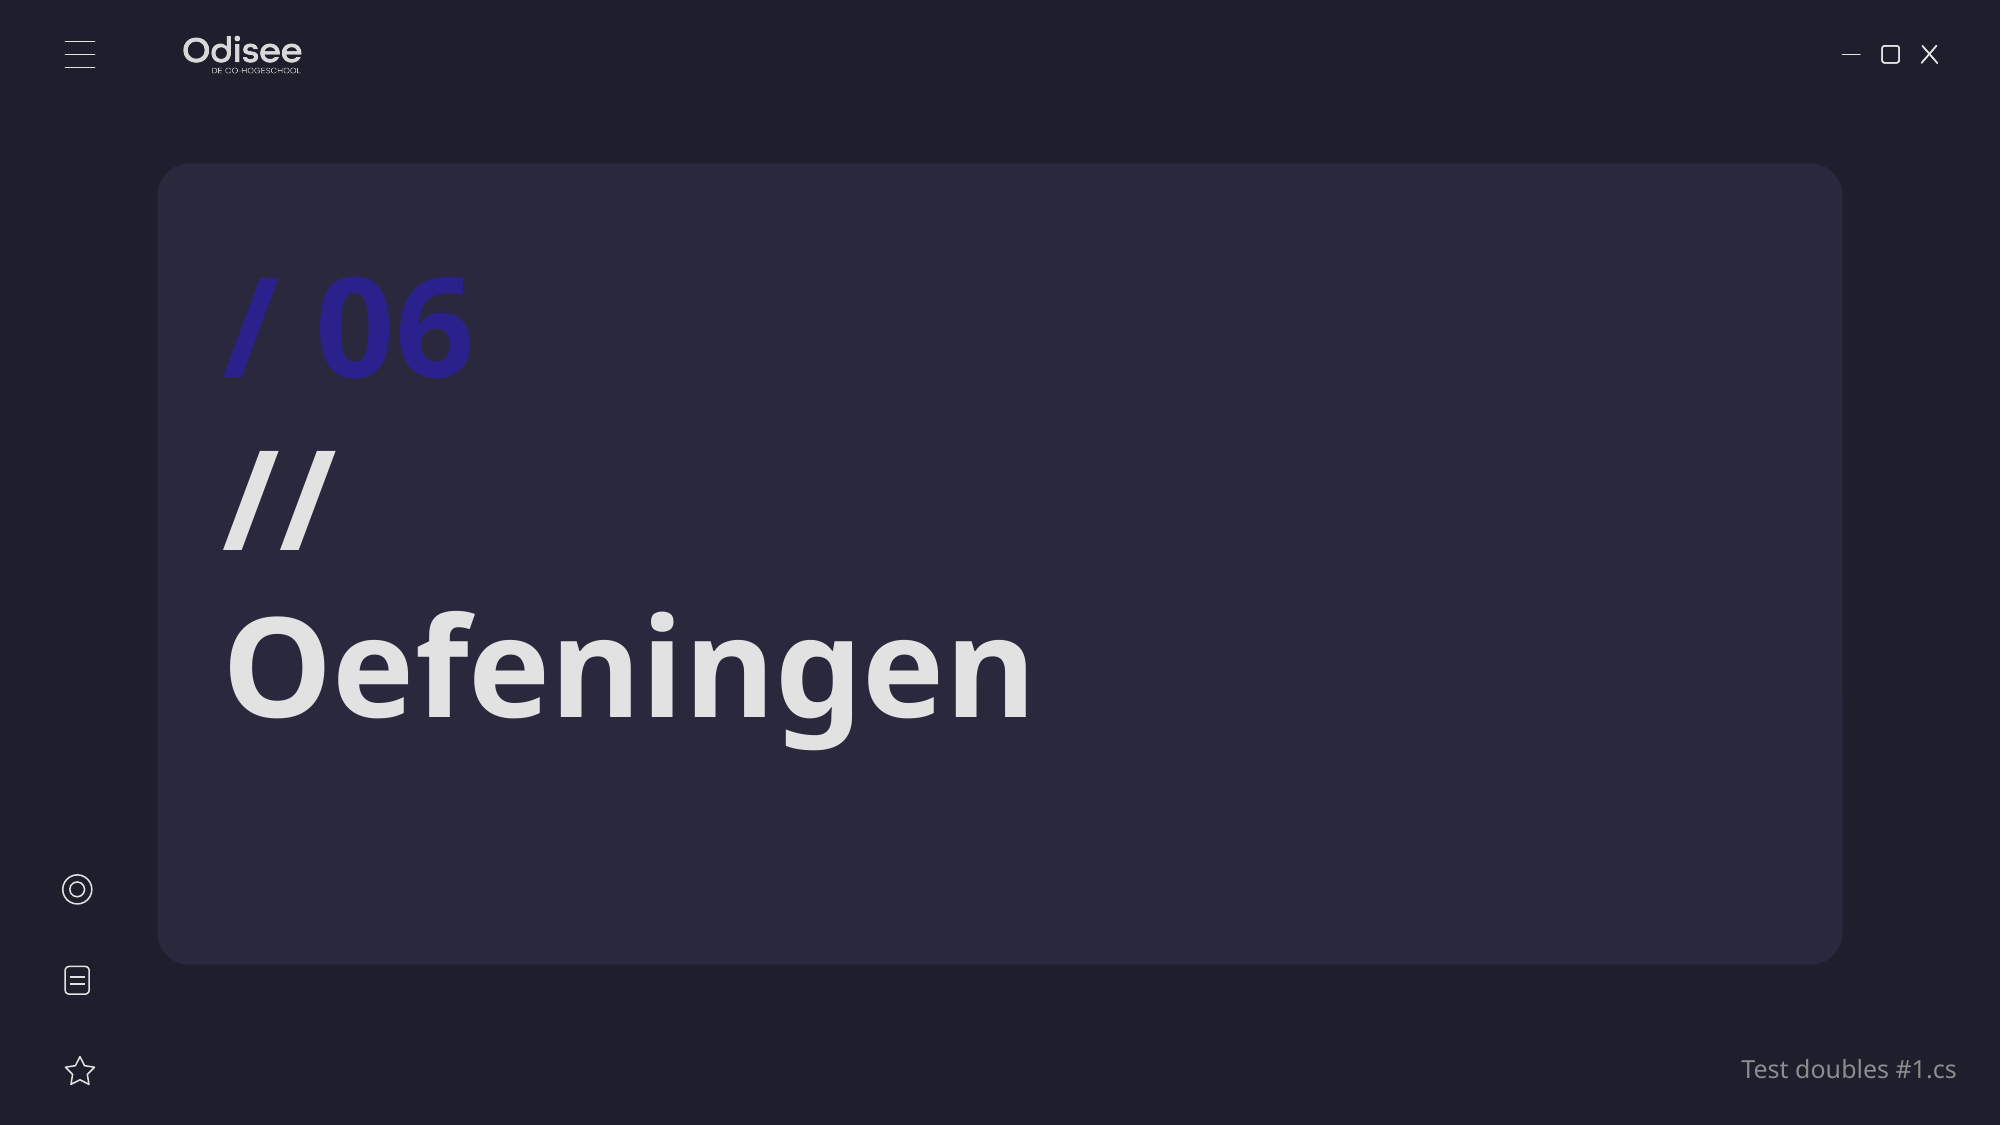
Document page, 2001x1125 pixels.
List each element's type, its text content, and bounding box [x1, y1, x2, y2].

footer Test doubles #1.cs [1506, 1040, 1973, 1101]
title / 06 [207, 230, 563, 415]
title // Oefeningen [207, 414, 1069, 743]
picture [157, 10, 328, 99]
